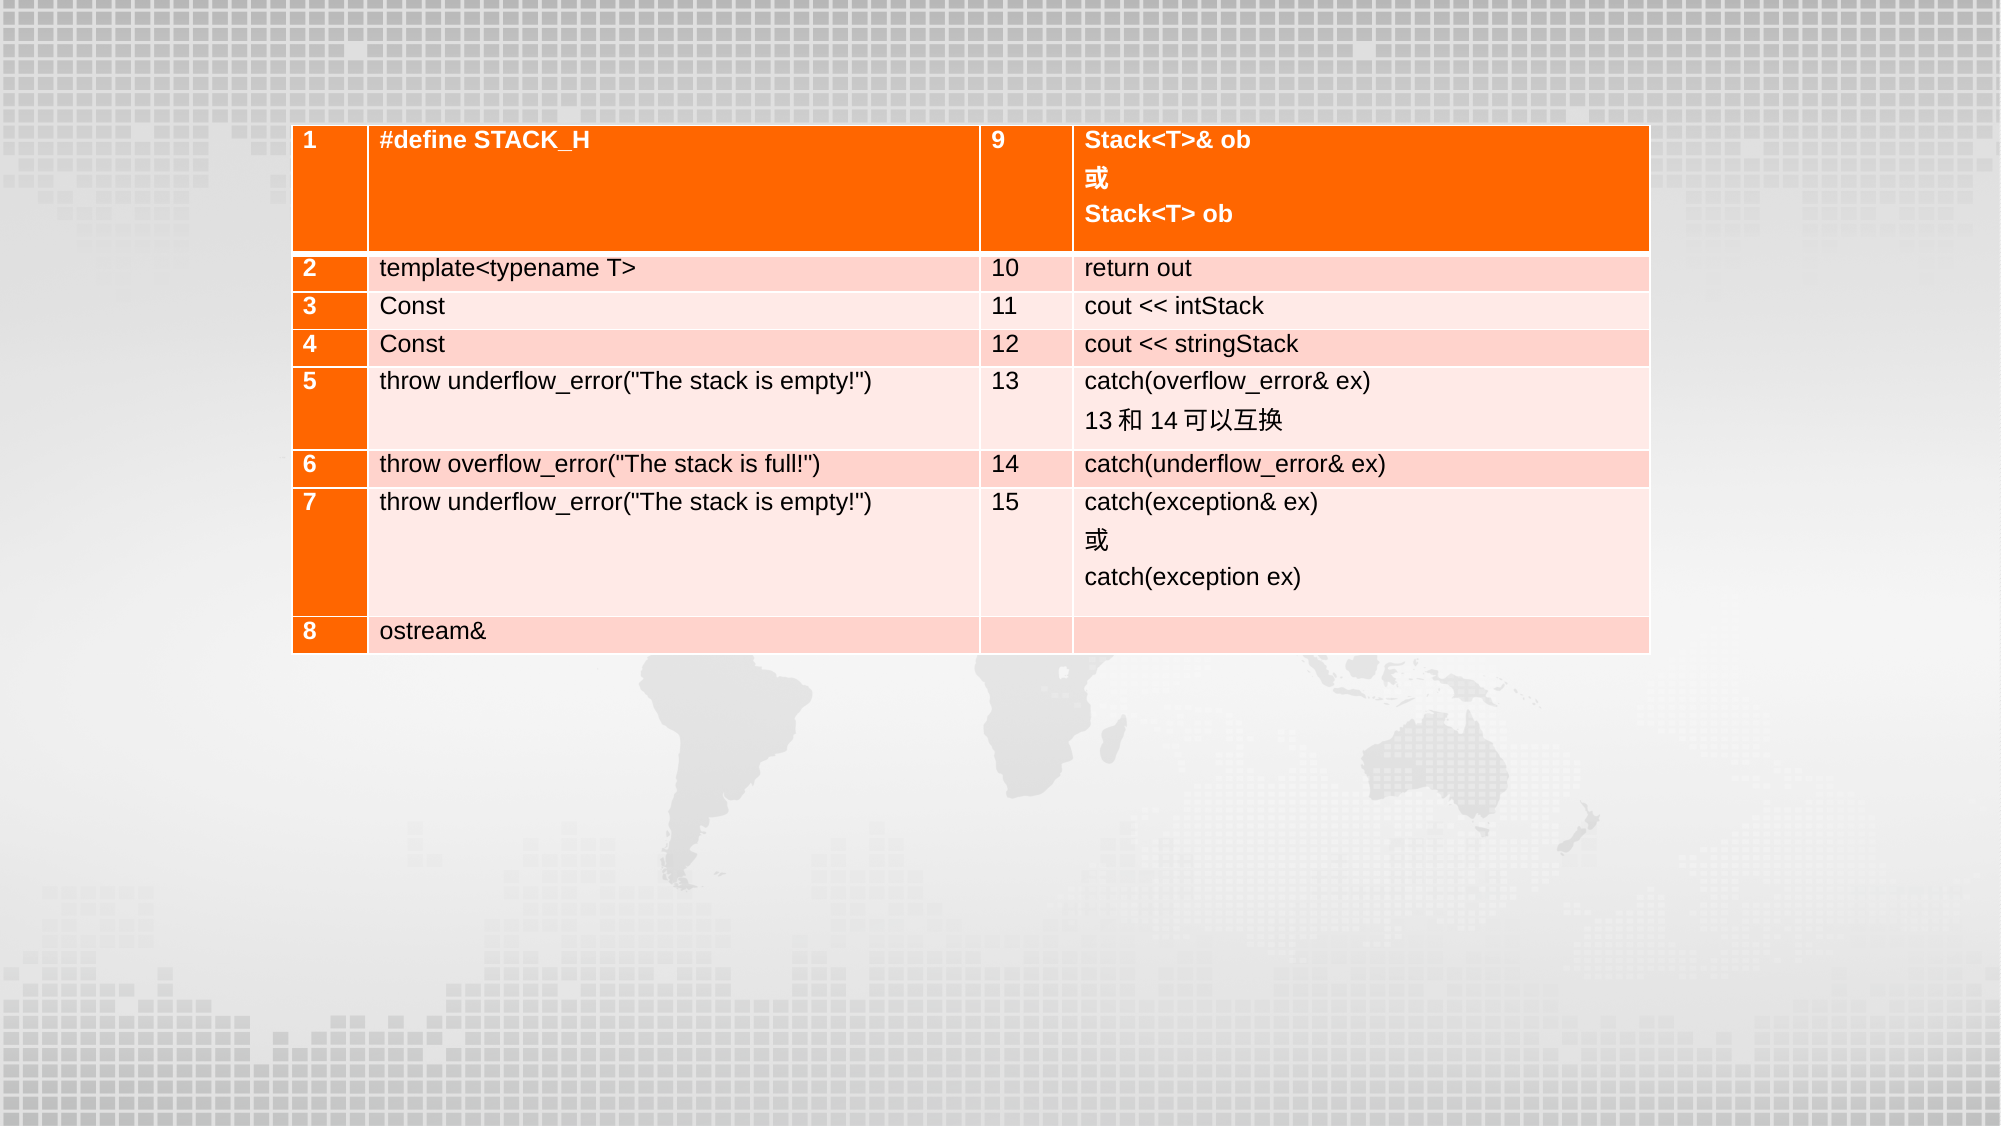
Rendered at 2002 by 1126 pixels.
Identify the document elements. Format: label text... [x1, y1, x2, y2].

table_cell 11 [981, 293, 1072, 329]
table_cell 5 [293, 368, 367, 449]
table_cell Const [369, 293, 979, 329]
table_cell 12 [981, 330, 1072, 366]
table_cell 8 [293, 617, 367, 653]
table_cell catch(exception& ex) 或 catch(exception ex) [1074, 506, 1649, 616]
table_header #define STACK_H [369, 126, 979, 251]
table_cell cout << intStack [1074, 293, 1649, 329]
table_cell template<typename T> [369, 257, 979, 291]
table_cell [1074, 617, 1649, 653]
table_cell 6 [293, 451, 367, 487]
table_cell 4 [293, 330, 367, 366]
table_cell 2 [293, 257, 367, 291]
table_cell 15 [981, 506, 1072, 616]
table_cell throw underflow_error("The stack is empty!") [369, 368, 979, 449]
table_cell 13 [981, 368, 1072, 430]
table_header 9 [981, 126, 1072, 251]
table_cell return out [1074, 257, 1649, 291]
table_cell ostream& [369, 617, 979, 653]
table_cell Const [369, 330, 979, 366]
table_cell throw underflow_error("The stack is empty!") [369, 489, 979, 616]
table_header Stack<T>& ob 或 Stack<T> ob [1074, 126, 1649, 251]
table_cell [981, 617, 1072, 653]
table_cell 7 [293, 489, 367, 616]
table_header 1 [293, 126, 367, 251]
text_box [556, 430, 2001, 506]
table_cell throw overflow_error("The stack is full!") [369, 451, 556, 487]
picture [0, 0, 2000, 1126]
table_cell 3 [293, 293, 367, 329]
table_cell catch(overflow_error& ex) 13和14可以互换 [1074, 368, 1649, 430]
table_cell cout << stringStack [1074, 330, 1649, 366]
table_cell 10 [981, 257, 1072, 291]
